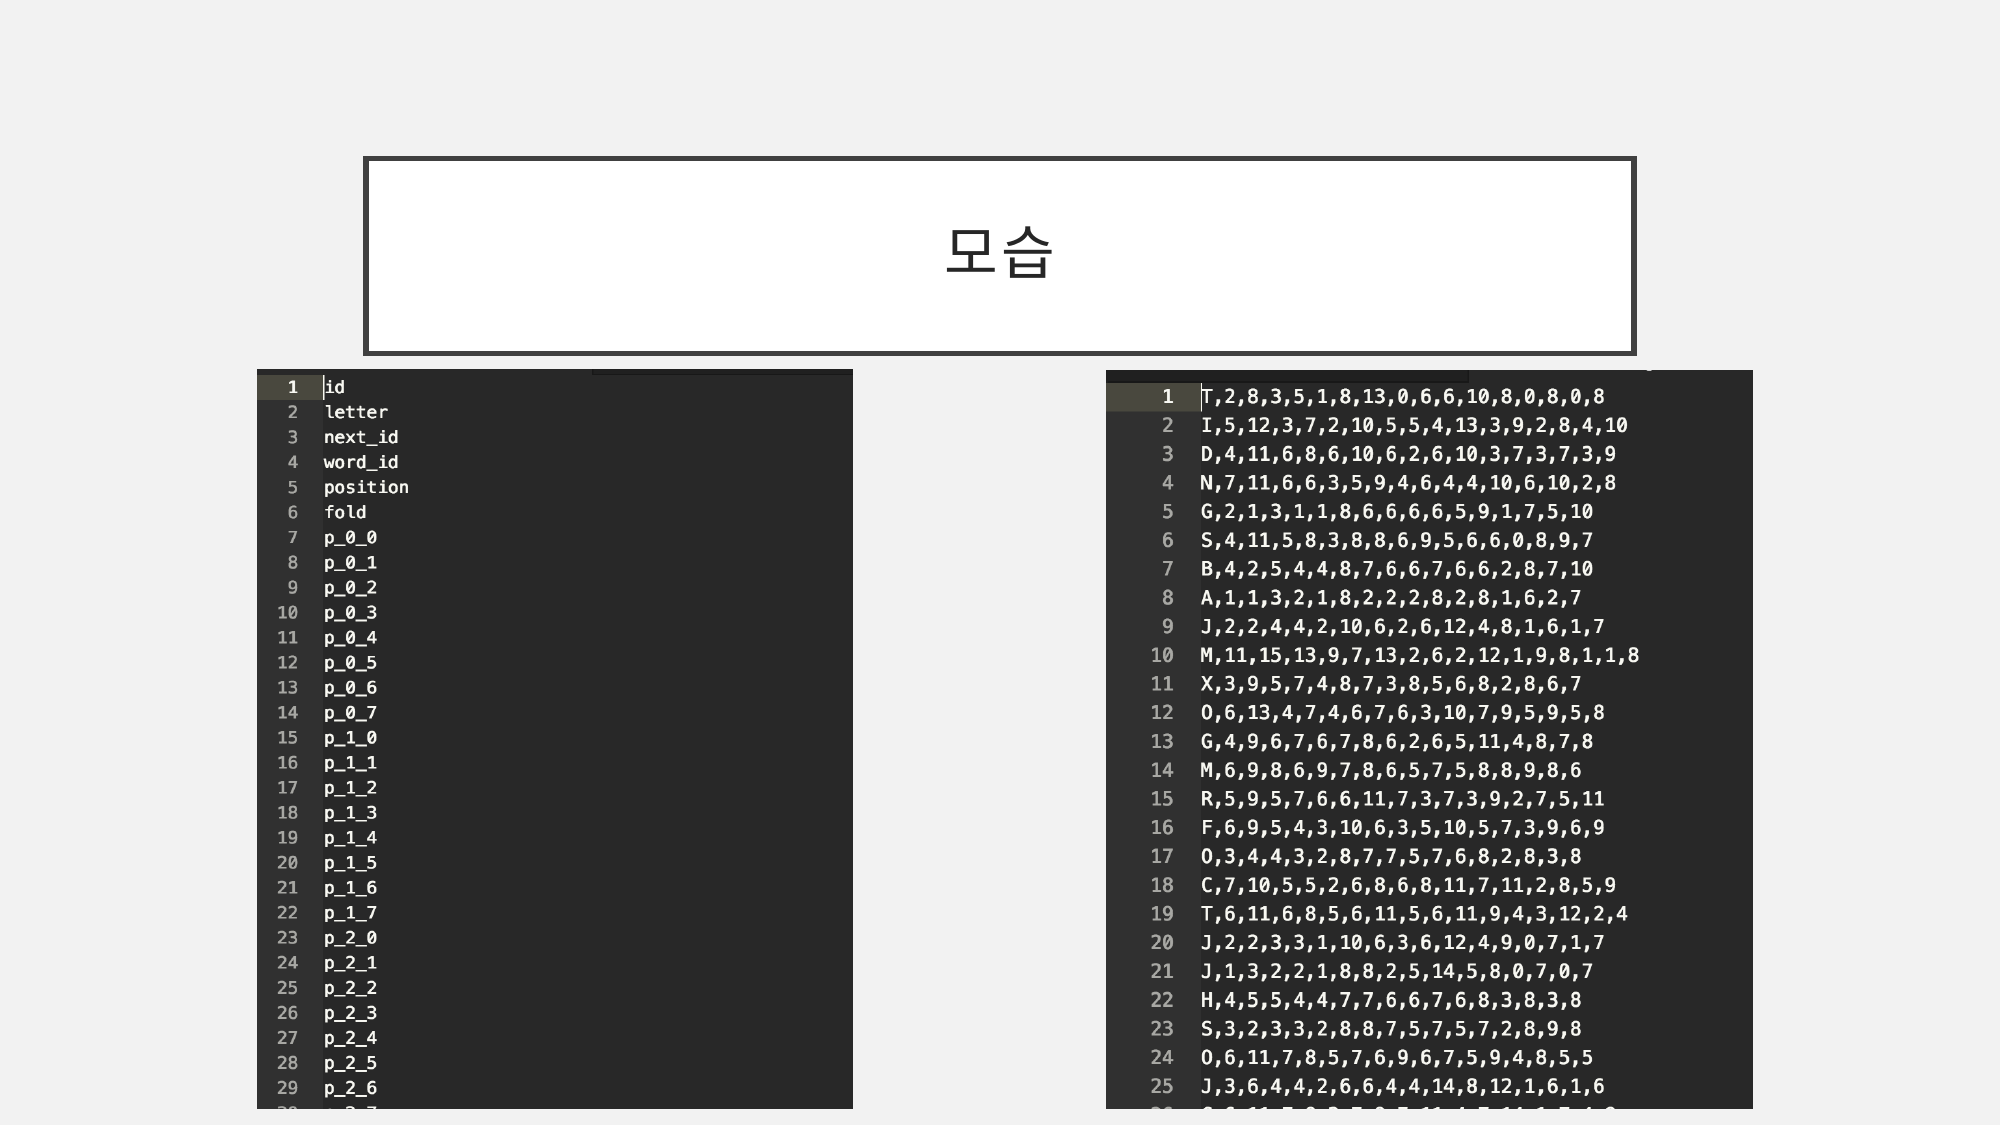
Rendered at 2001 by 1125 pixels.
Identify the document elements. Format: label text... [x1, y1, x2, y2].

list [1106, 370, 1753, 1109]
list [257, 370, 853, 1109]
title 모습 [363, 156, 1637, 356]
